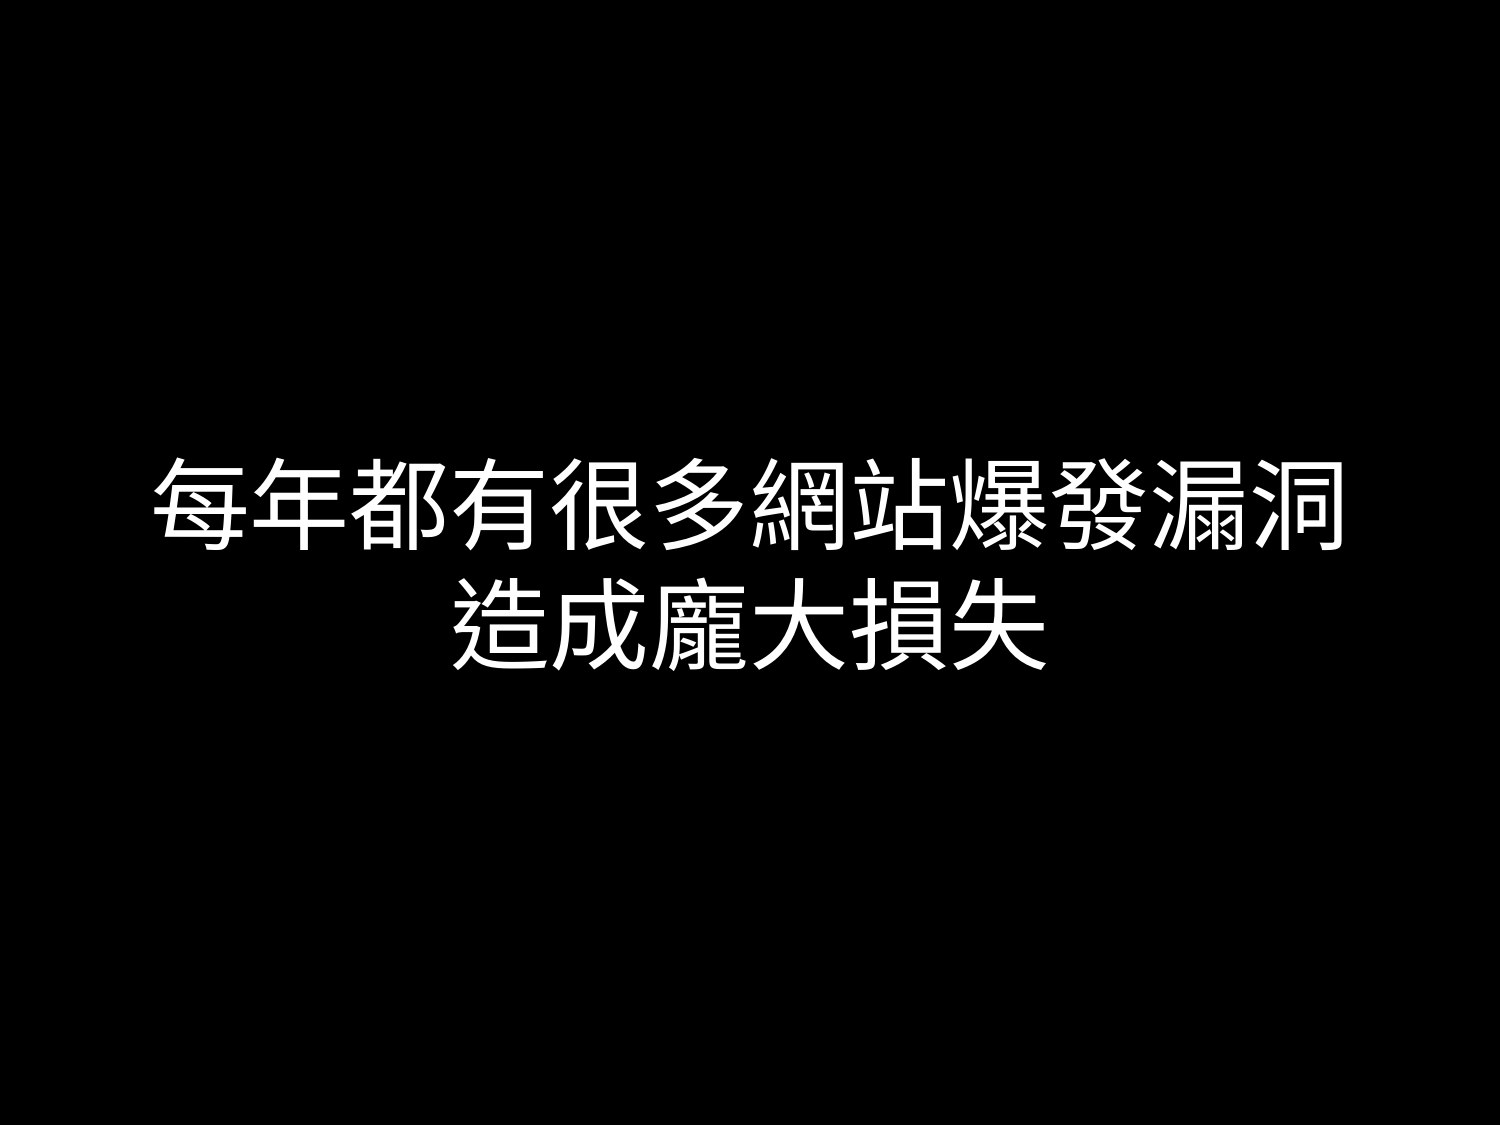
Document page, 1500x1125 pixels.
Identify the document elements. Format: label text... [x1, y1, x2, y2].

text_box 每年都有很多網站爆發漏洞 造成龐大損失 [0, 0, 1500, 1125]
